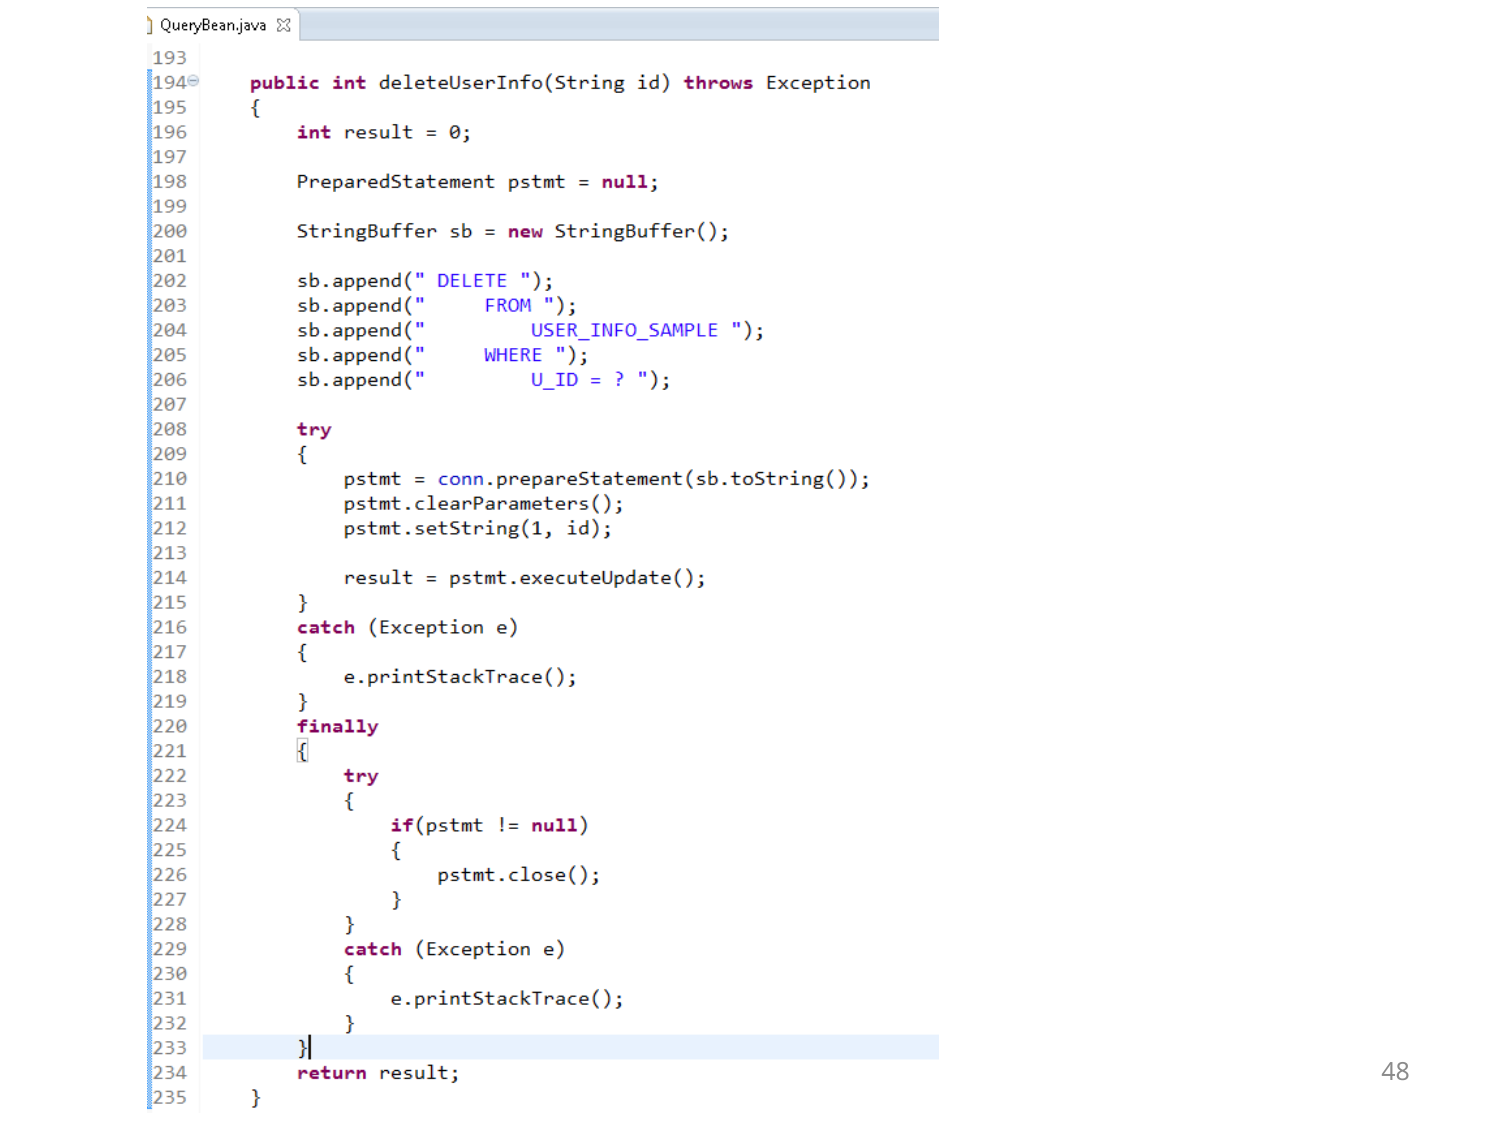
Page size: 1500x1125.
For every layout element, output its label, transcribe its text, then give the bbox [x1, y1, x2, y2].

picture [147, 6, 940, 1113]
slide_number 48 [1074, 1042, 1425, 1103]
